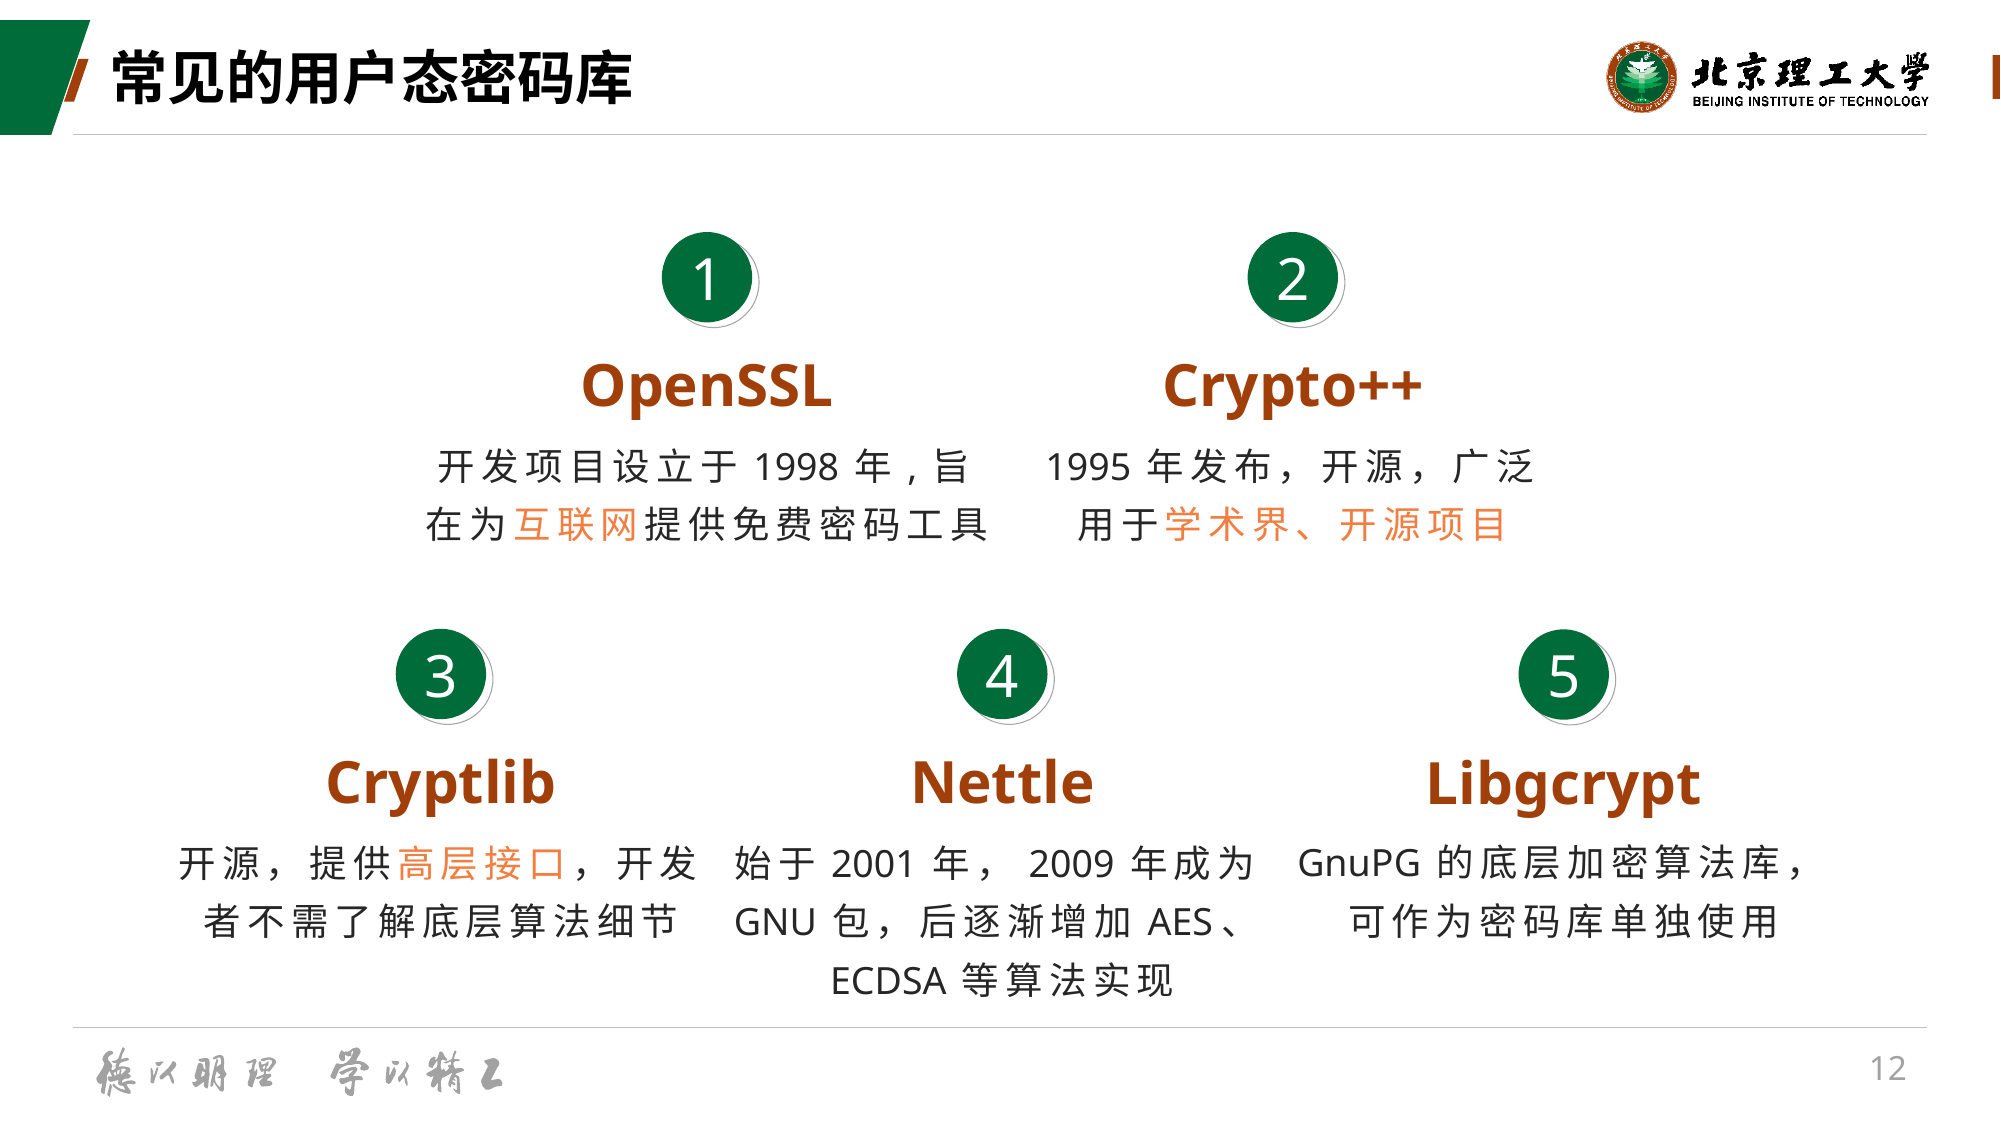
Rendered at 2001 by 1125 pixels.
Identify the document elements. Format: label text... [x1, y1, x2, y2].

title 常见的用户态密码库 [94, 40, 1513, 120]
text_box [1024, 232, 1562, 543]
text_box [1295, 629, 1833, 939]
picture [1606, 41, 1929, 113]
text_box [172, 628, 710, 939]
text_box [1743, 932, 1943, 1109]
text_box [733, 628, 1271, 998]
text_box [424, 232, 990, 543]
